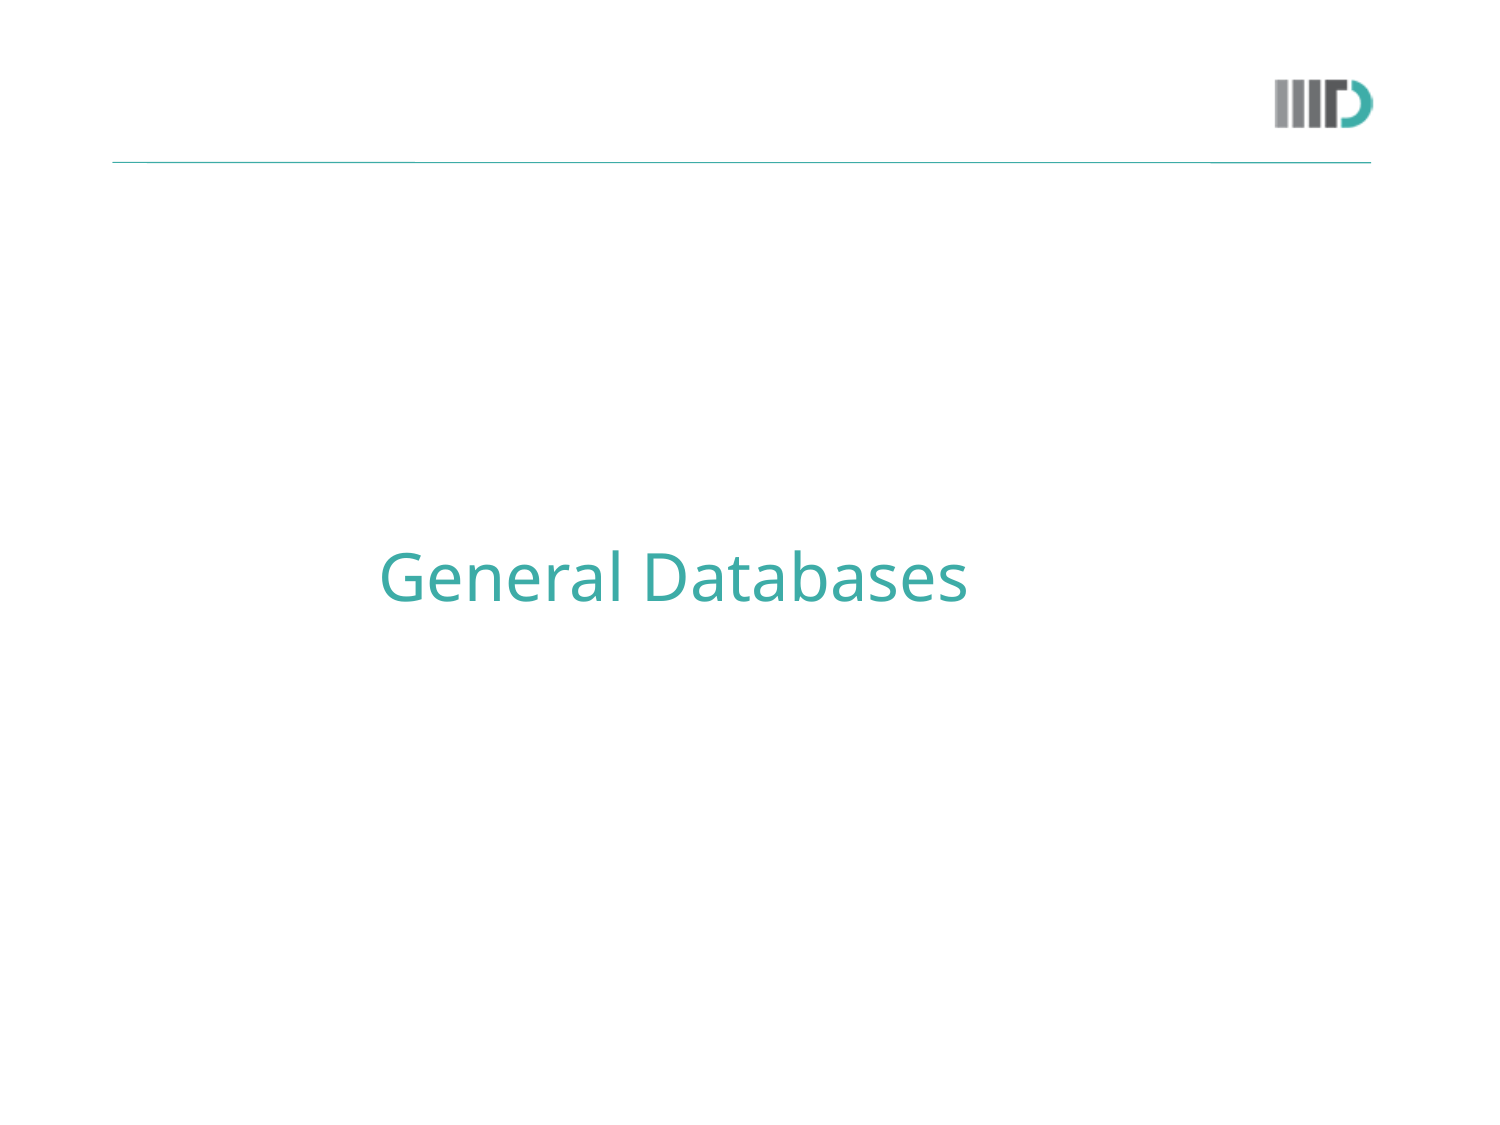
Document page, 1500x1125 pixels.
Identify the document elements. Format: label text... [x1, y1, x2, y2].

picture [1256, 67, 1388, 141]
title General Databases [112, 524, 1236, 635]
